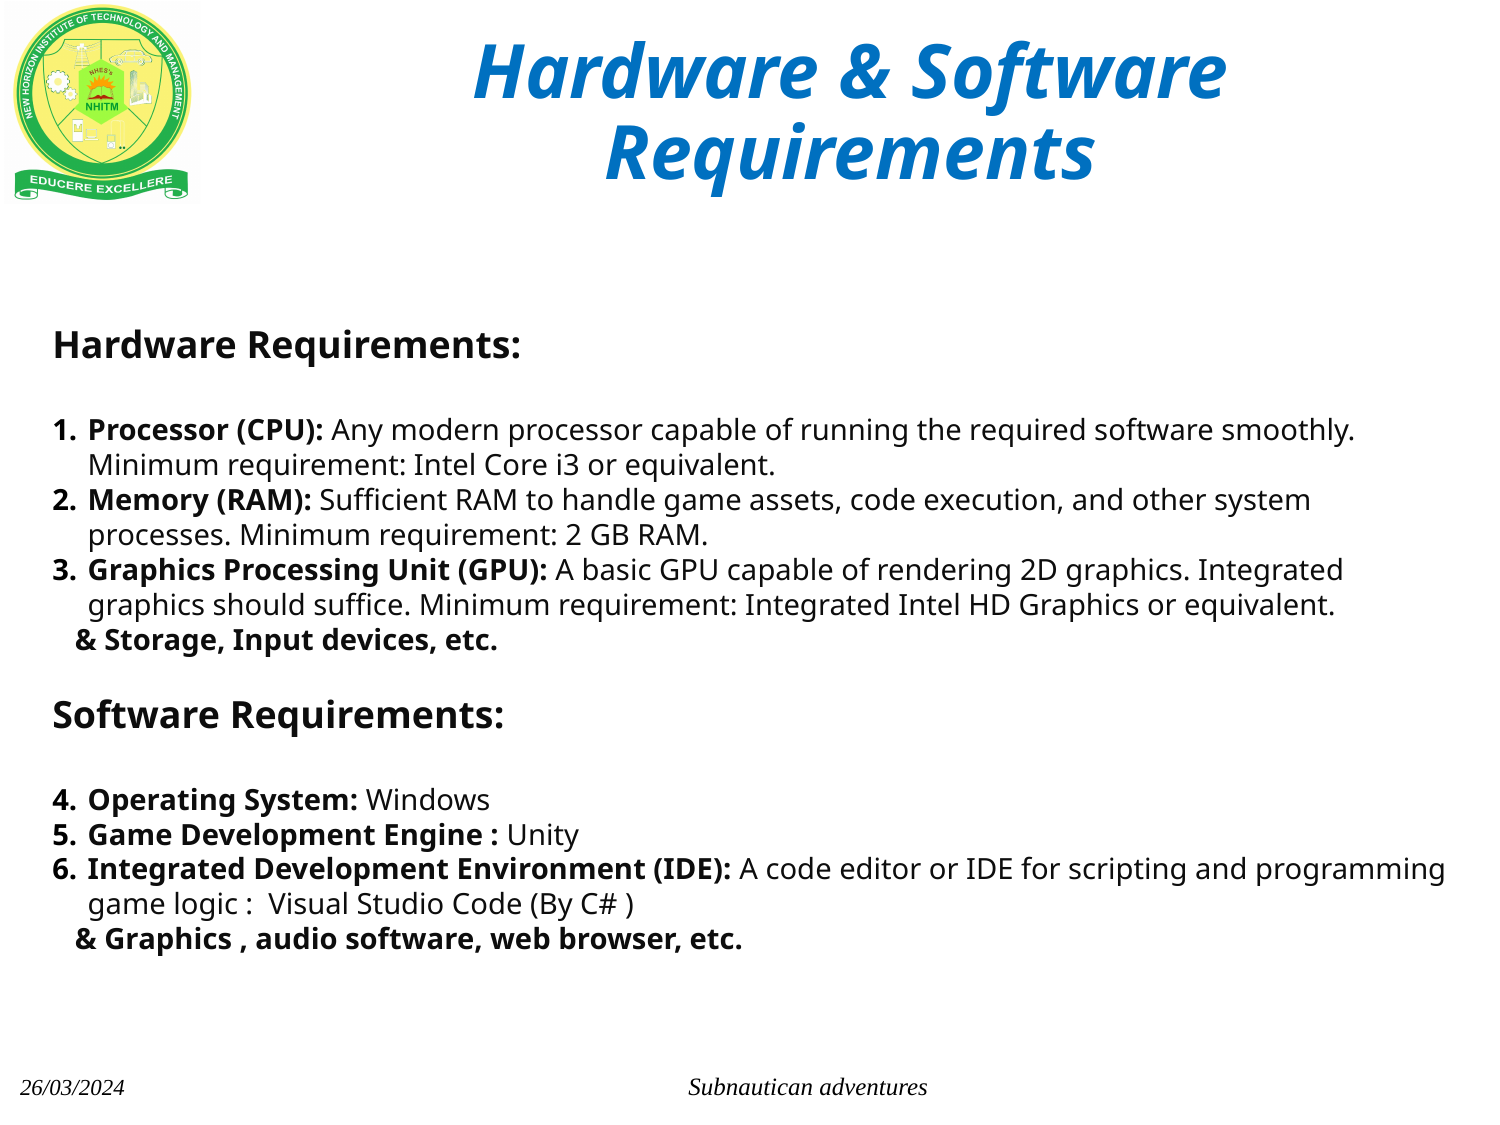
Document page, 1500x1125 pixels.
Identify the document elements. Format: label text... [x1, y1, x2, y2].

text_box Hardware Requirements: Processor (CPU): Any modern processor capable of running the required software smoothly. Minimum requirement: Intel Core i3 or equivalent. Memory (RAM): Sufficient RAM to handle game assets, code execution, and other system processes. Minimum requirement: 2 GB RAM. Graphics Processing Unit (GPU): A basic GPU capable of rendering 2D graphics. Integrated graphics should suffice. Minimum requirement: Integrated Intel HD Graphics or equivalent. & Storage, Input devices, etc. Software Requirements: Operating System: Windows Game Development Engine : Unity Integrated Development Environment (IDE): A code editor or IDE for scripting and programming game logic : Visual Studio Code (By C# ) & Graphics , audio software, web browser, etc. [37, 313, 1464, 963]
footer Subnautican adventures [390, 1050, 1233, 1121]
text_box Hardware & Software Requirements [248, 44, 1454, 186]
picture [4, 1, 201, 204]
text_box 26/03/2024 [4, 1053, 141, 1119]
